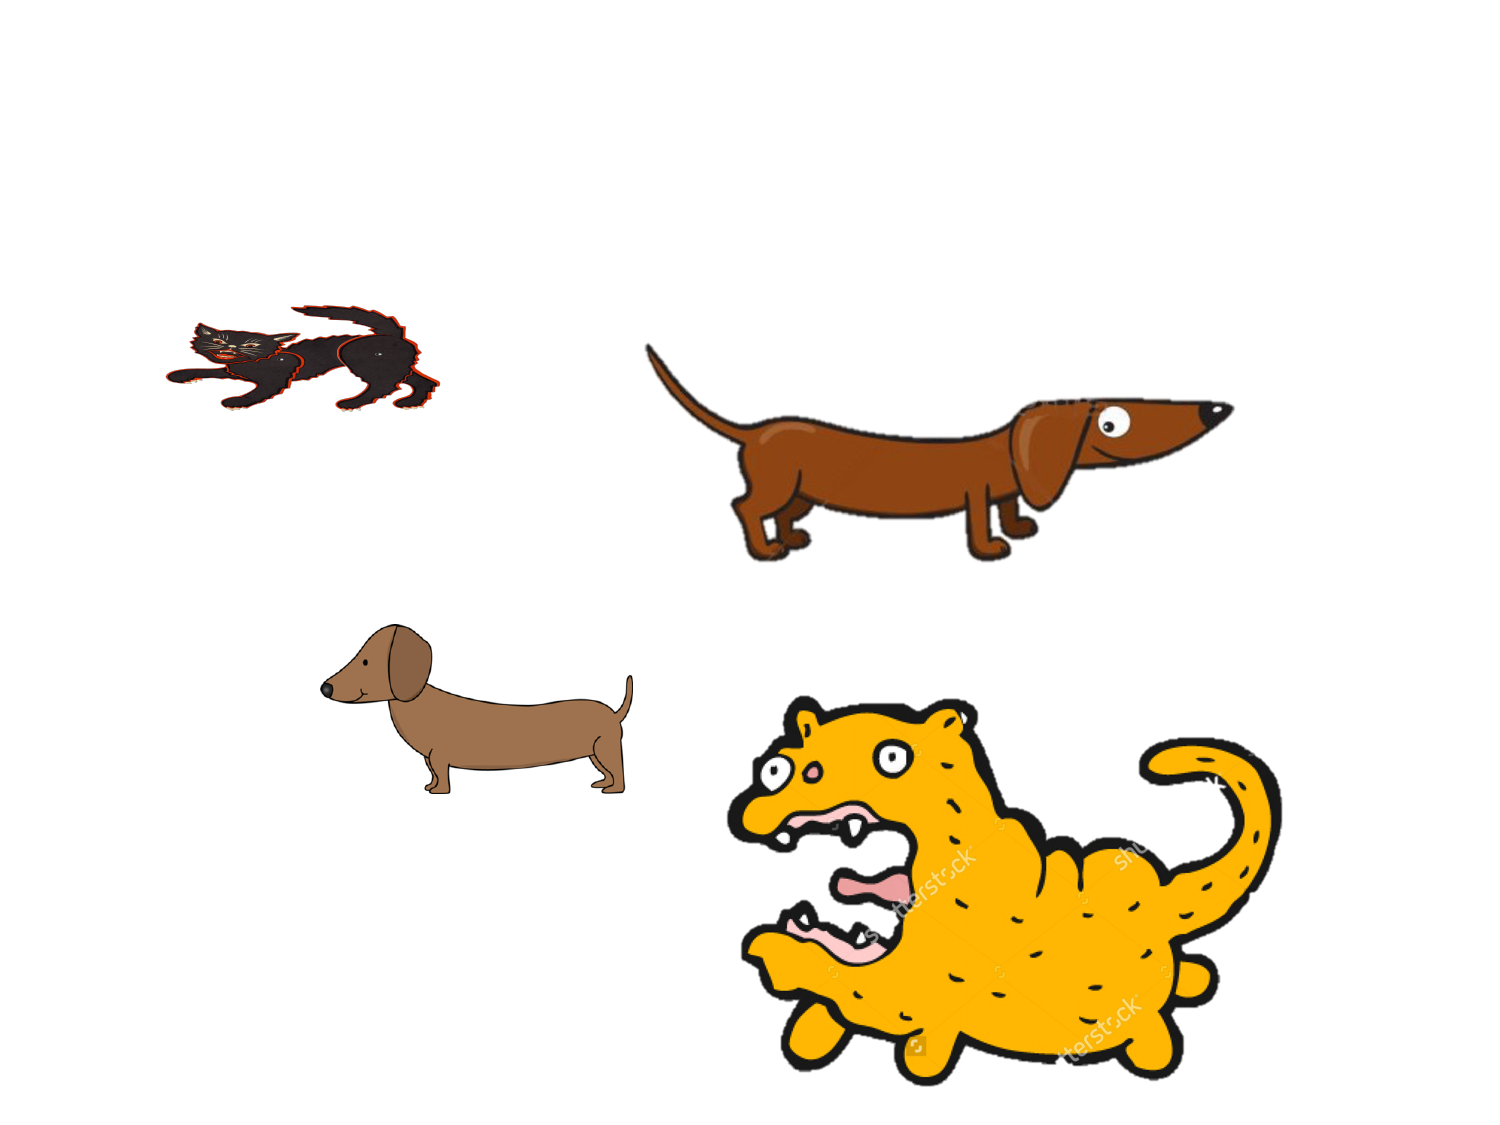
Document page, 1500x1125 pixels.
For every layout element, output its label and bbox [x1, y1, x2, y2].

picture [160, 302, 446, 414]
picture [631, 328, 1247, 576]
picture [320, 624, 1377, 1125]
